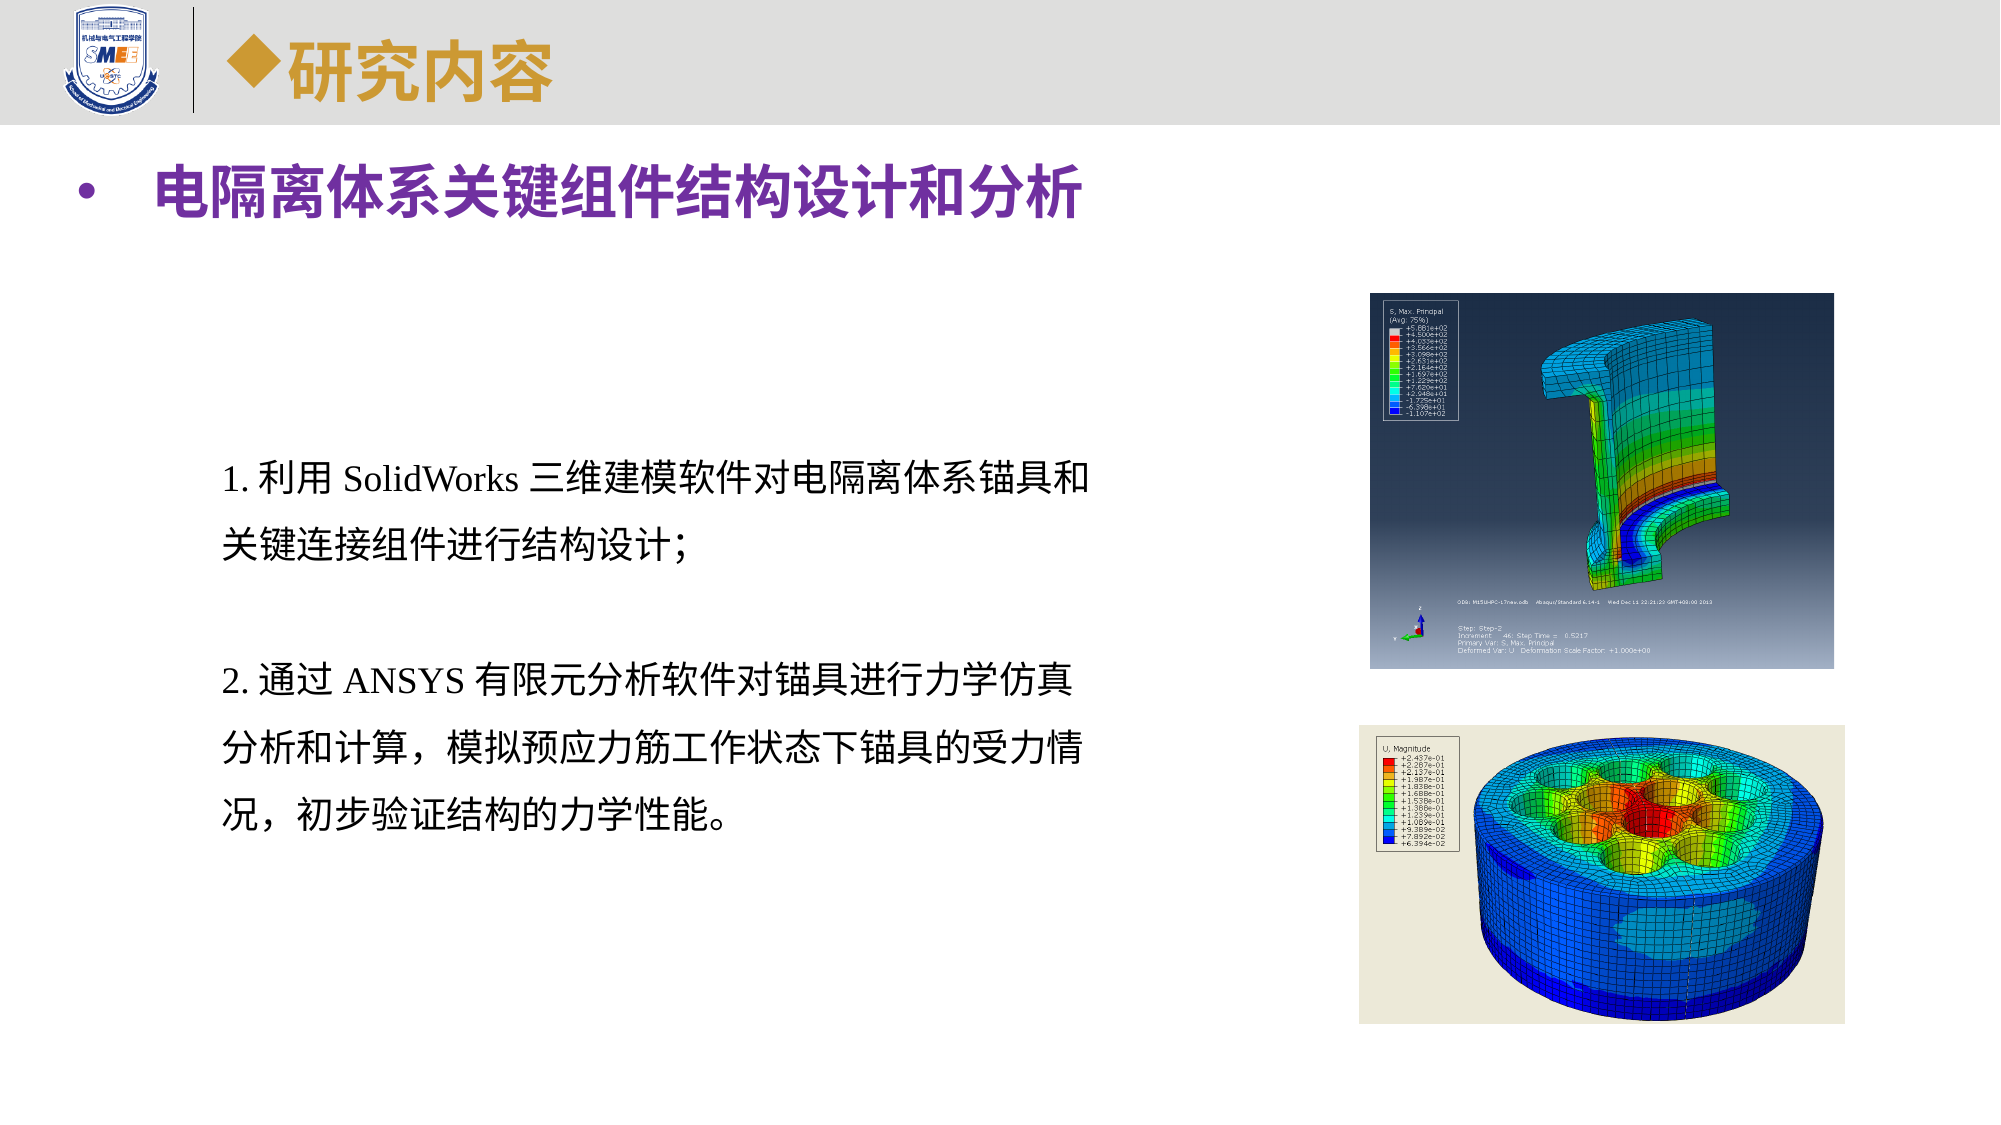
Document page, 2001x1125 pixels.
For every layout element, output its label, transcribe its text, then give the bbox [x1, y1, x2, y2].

text_box 电隔离体系关键组件结构设计和分析 [61, 147, 1934, 293]
text_box 1.利用SolidWorks三维建模软件对电隔离体系锚具和关键连接组件进行结构设计； 2.通过ANSYS有限元分析软件对锚具进行力学仿真分析和计算，模拟预应力筋工作状态下锚具的受力情况，初步验证结构的力学性能。 [206, 423, 1106, 844]
picture [1359, 725, 1845, 1024]
picture [1369, 293, 1835, 669]
picture [0, 0, 2000, 125]
text_box 研究内容 [206, 22, 570, 118]
